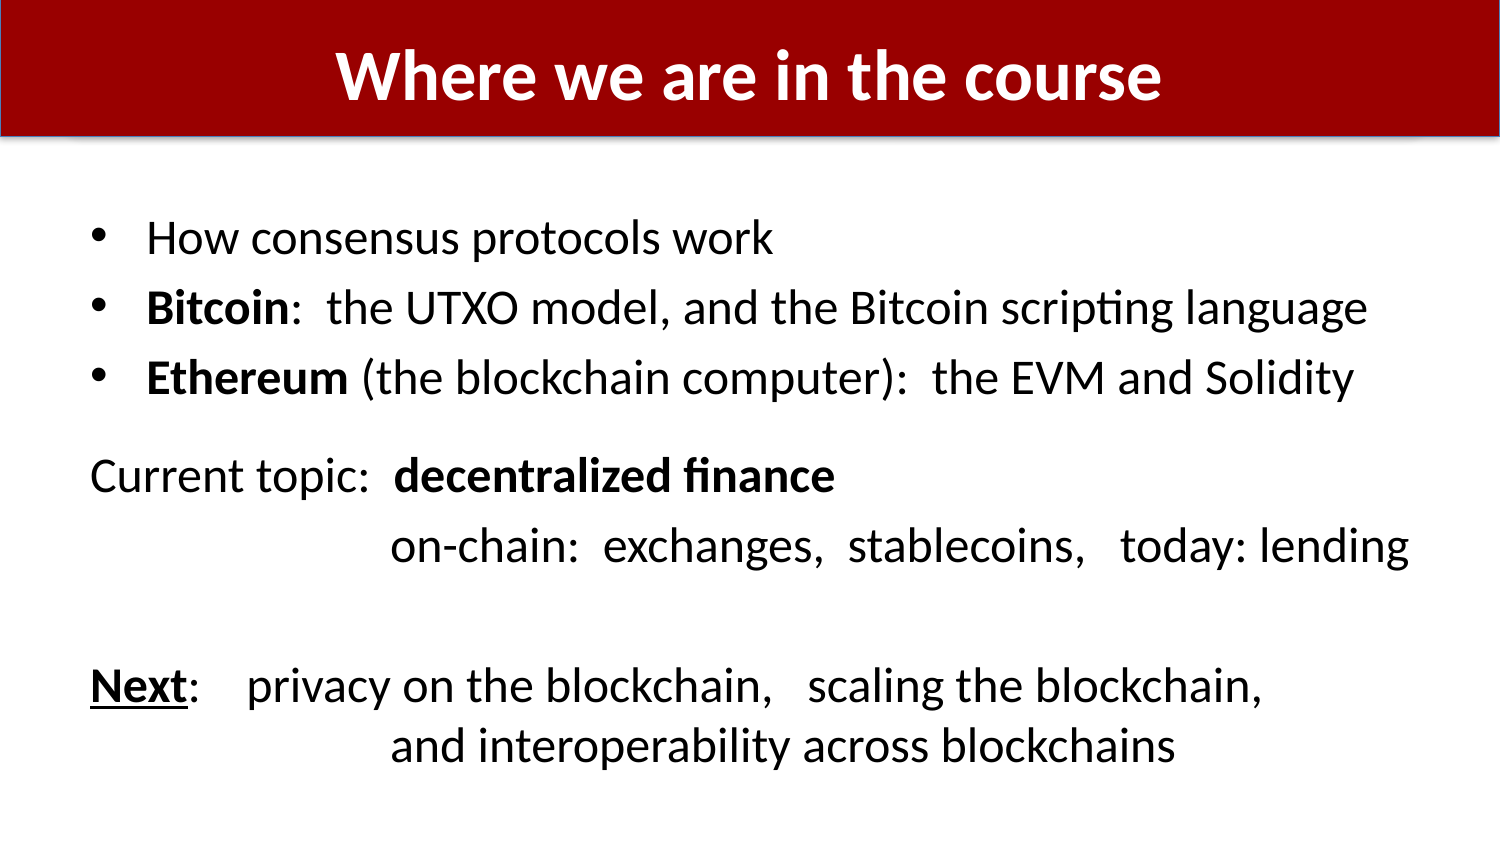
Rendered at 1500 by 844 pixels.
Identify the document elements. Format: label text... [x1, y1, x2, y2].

list How consensus protocols work Bitcoin: the UTXO model, and the Bitcoin scripting language Ethereum (the blockchain computer): the EVM and Solidity Current topic: decentralized finance on-chain: exchanges, stablecoins, today: lending Next: privacy on the blockchain, scaling the blockchain, and interoperability across blockchains [74, 196, 1426, 824]
title Where we are in the course [75, 20, 1425, 123]
